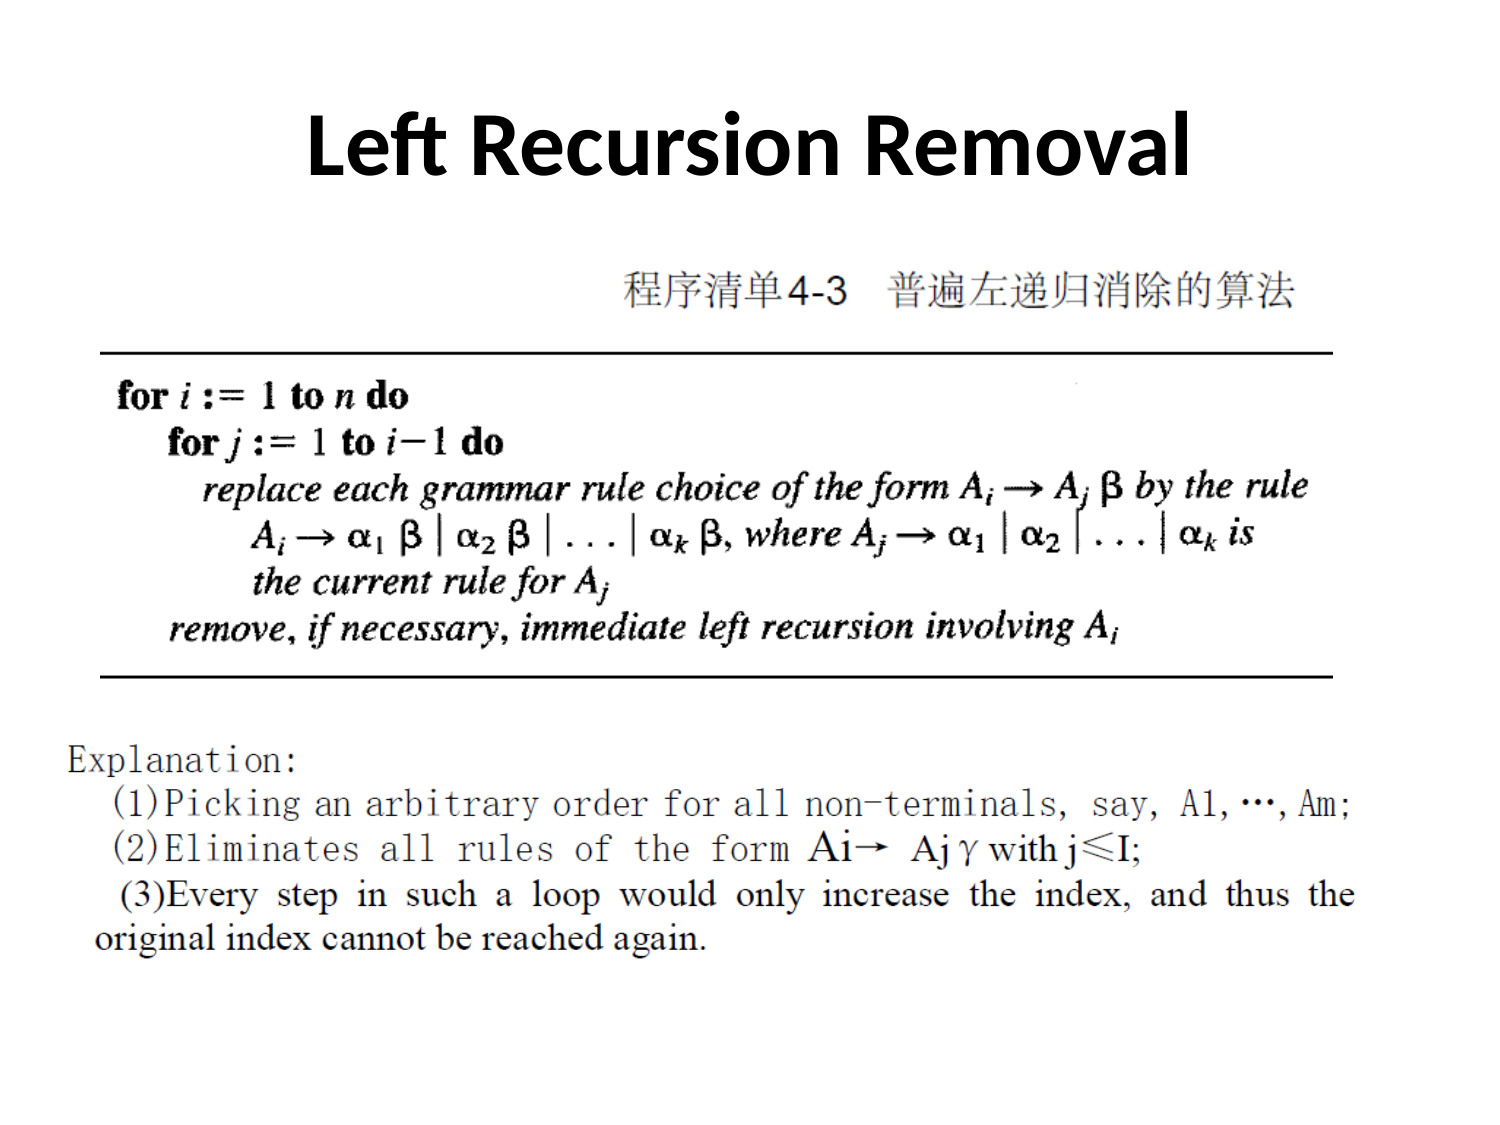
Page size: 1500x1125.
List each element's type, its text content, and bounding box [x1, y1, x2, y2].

picture [40, 725, 1365, 967]
picture [100, 232, 1333, 689]
title Left Recursion Removal [75, 45, 1425, 233]
